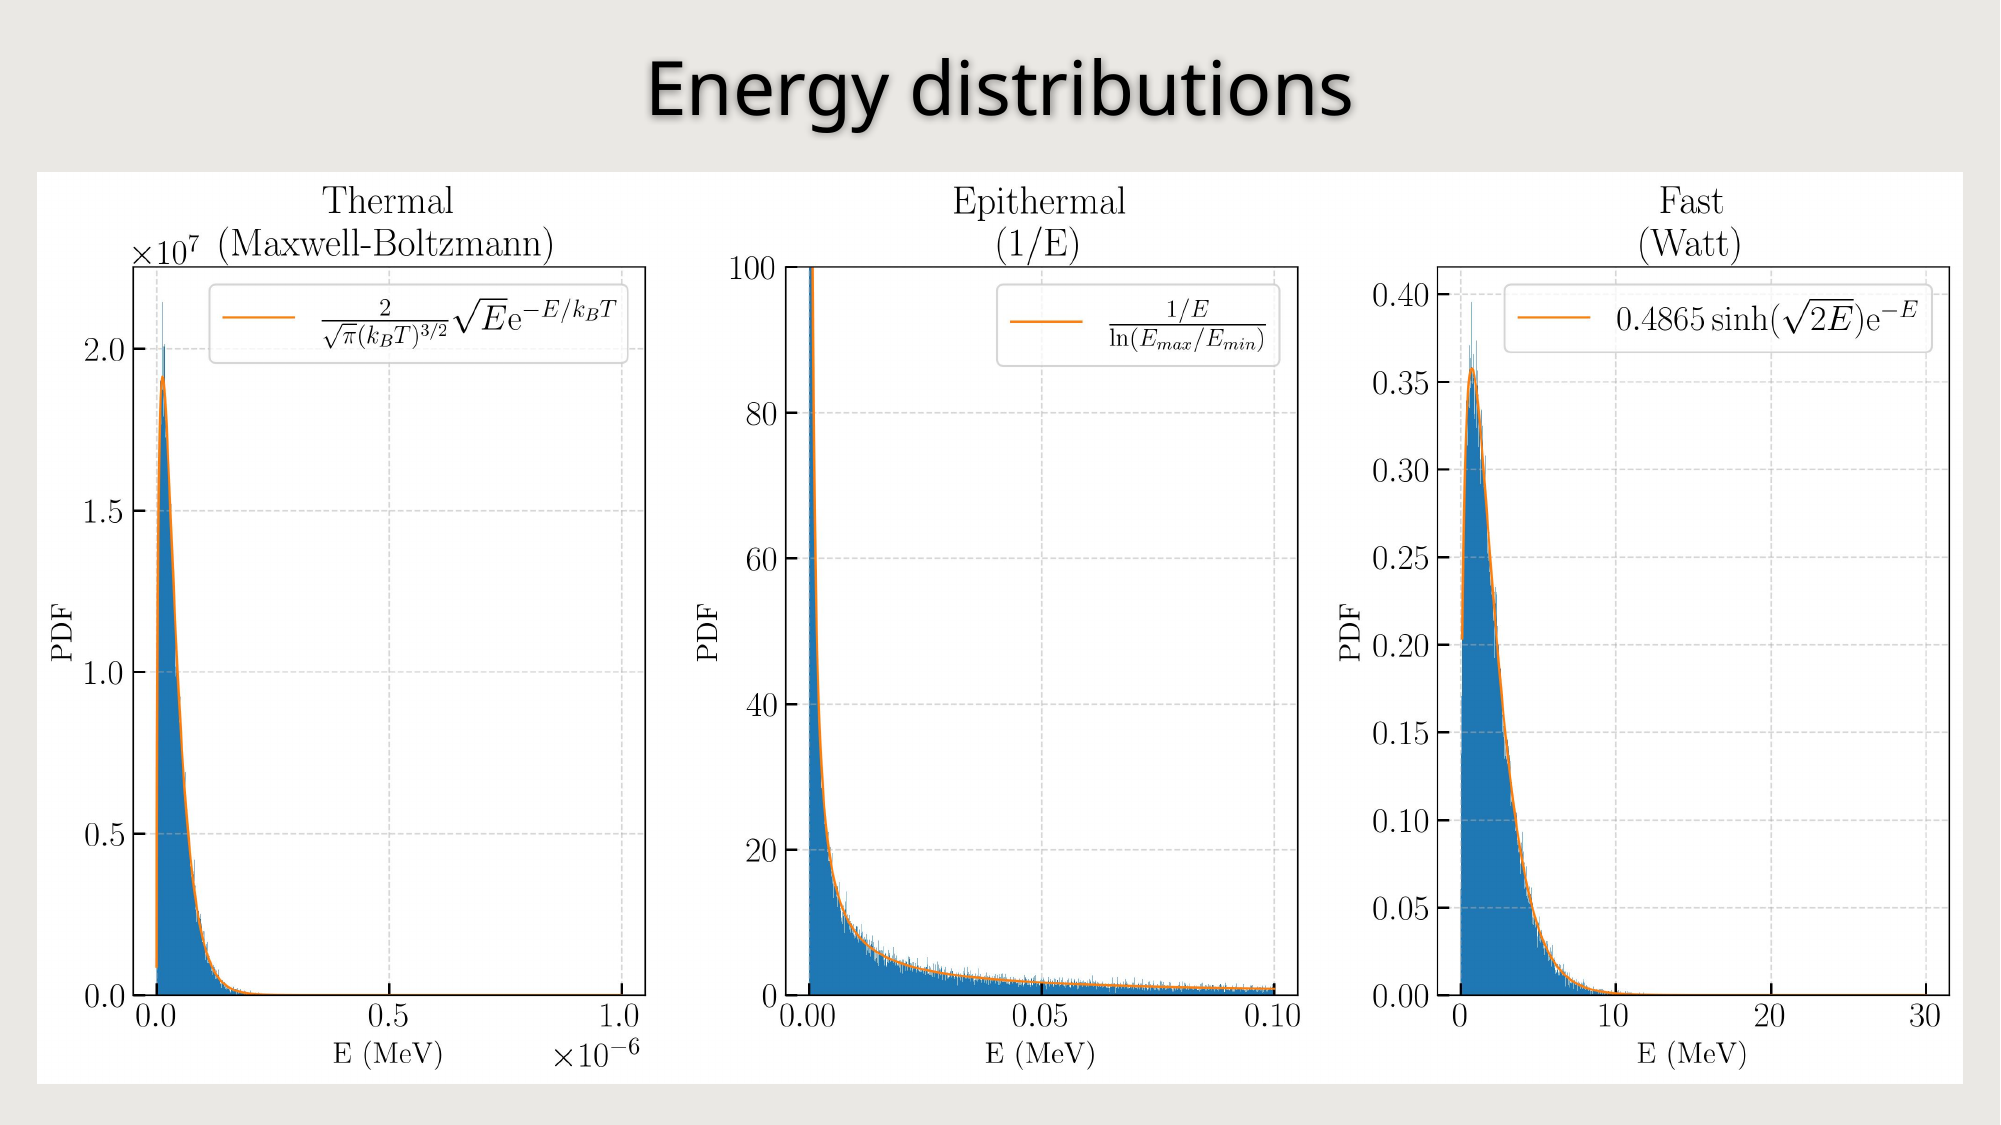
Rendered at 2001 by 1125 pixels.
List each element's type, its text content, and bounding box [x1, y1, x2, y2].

title Energy distributions [150, 40, 1850, 143]
picture [37, 172, 1963, 1085]
